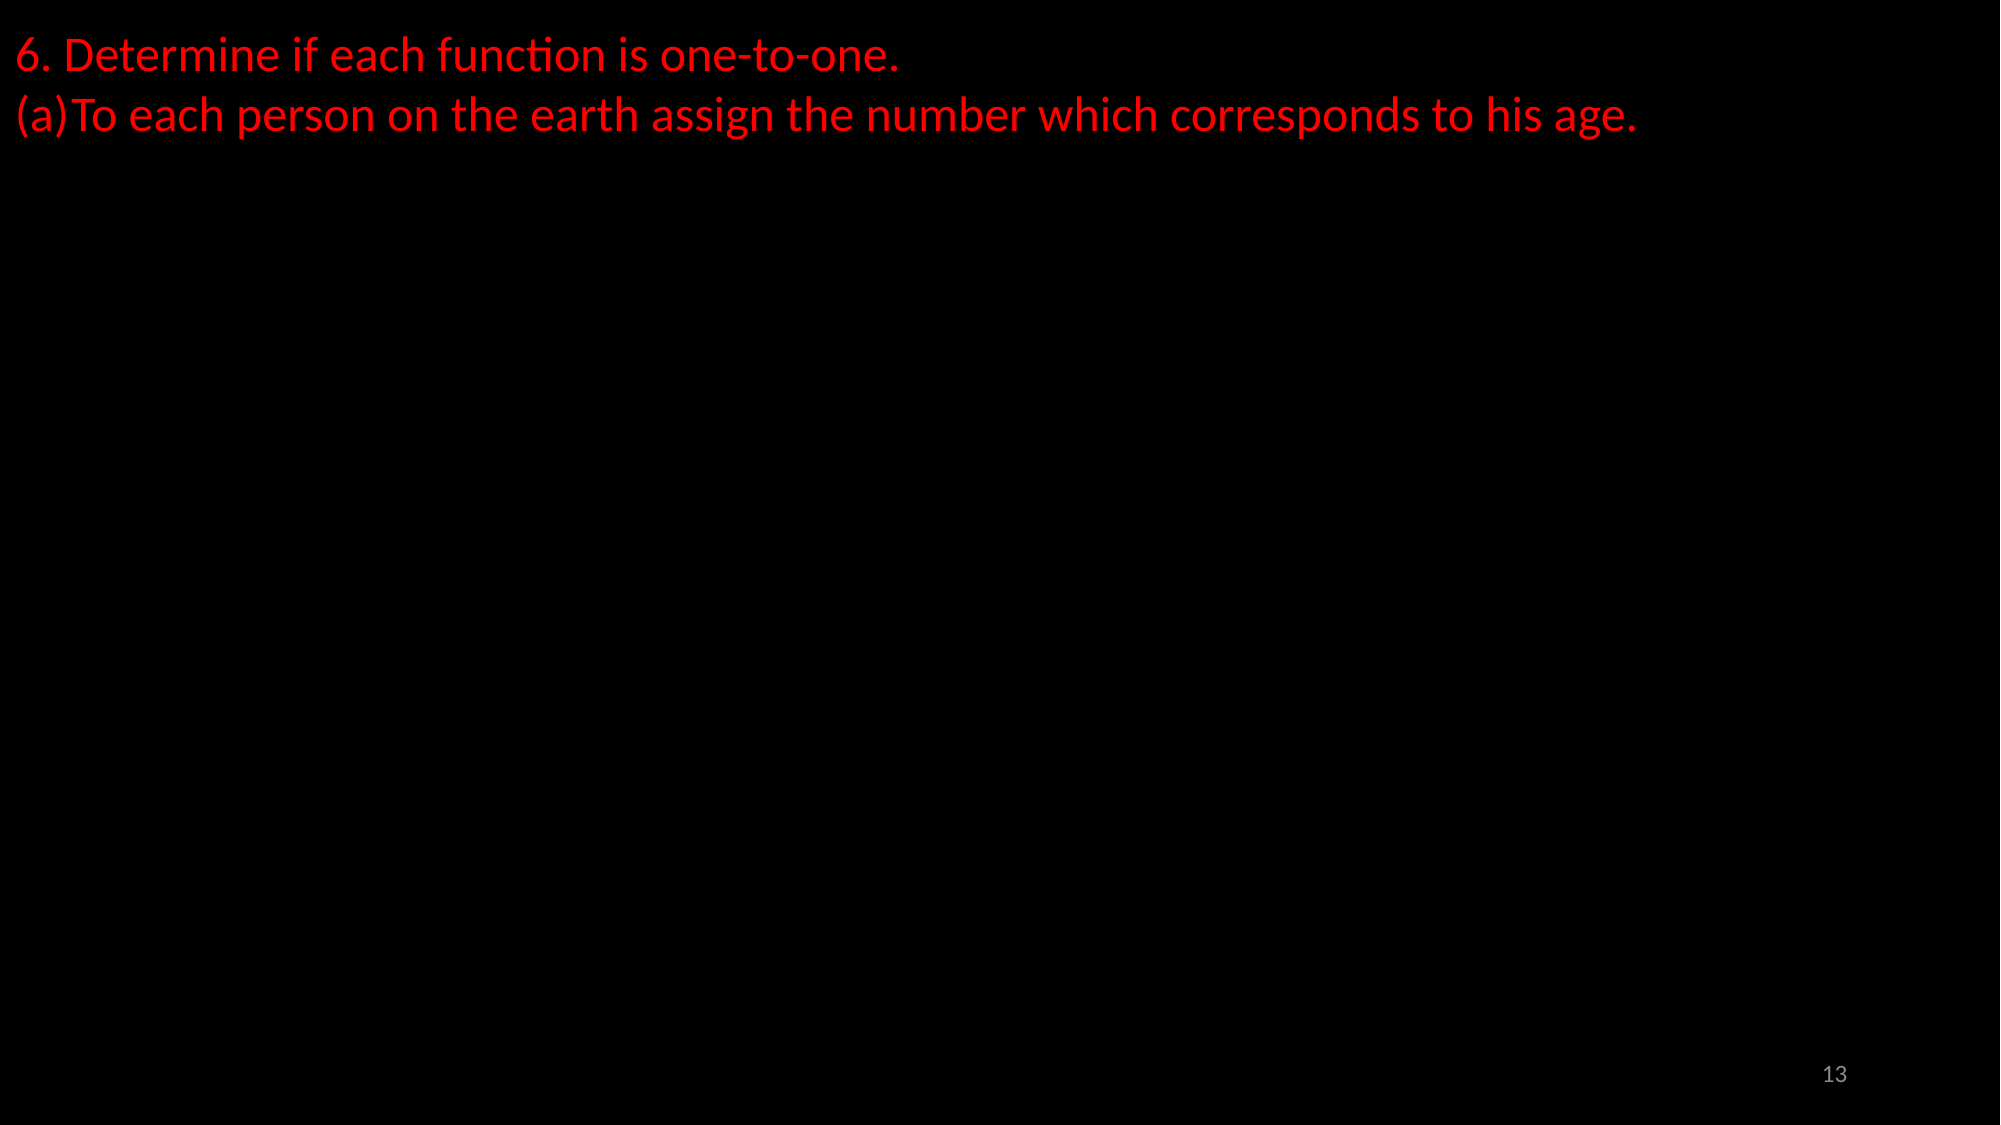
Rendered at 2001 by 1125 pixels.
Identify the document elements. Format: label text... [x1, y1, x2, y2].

text_box 6. Determine if each function is one-to-one. To each person on the earth assign the number which corresponds to his age. [0, 14, 1917, 150]
slide_number 13 [1412, 1042, 1863, 1103]
